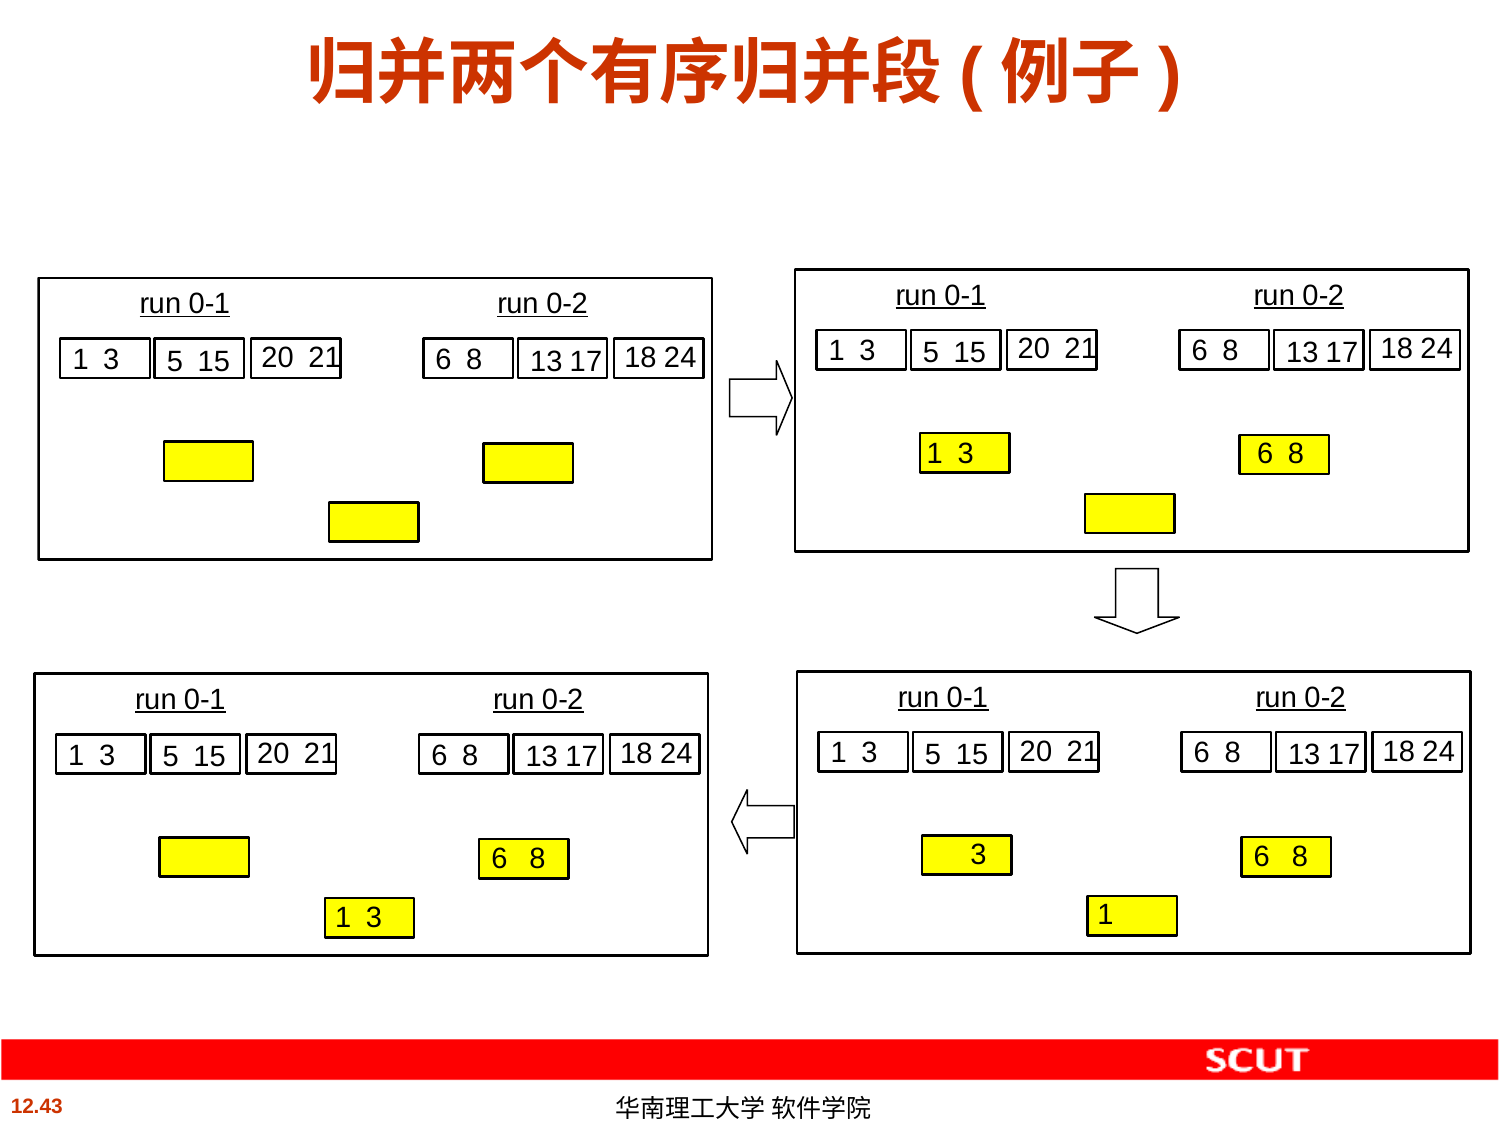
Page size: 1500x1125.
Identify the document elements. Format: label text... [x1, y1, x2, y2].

title 归并两个有序归并段(例子) [37, 18, 1452, 120]
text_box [36, 276, 737, 562]
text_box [32, 672, 795, 957]
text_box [729, 267, 1493, 553]
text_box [795, 568, 1495, 955]
picture [0, 1038, 1500, 1083]
